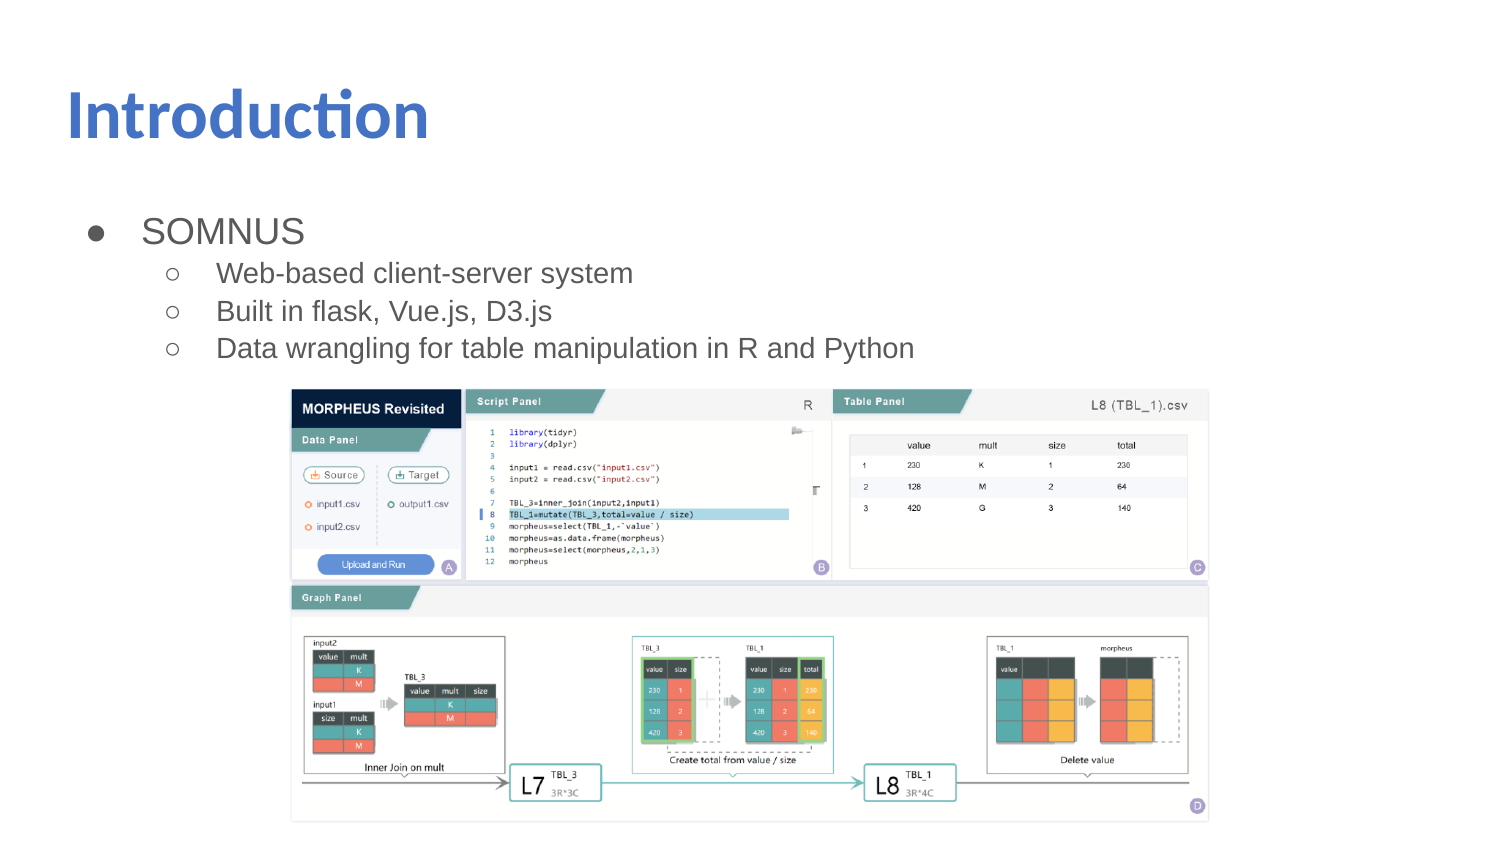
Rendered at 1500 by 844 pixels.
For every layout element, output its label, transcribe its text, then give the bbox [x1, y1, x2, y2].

title Introduction [51, 72, 1449, 167]
picture [288, 386, 1212, 824]
list SOMNUS Web-based client-server system Built in flask, Vue.js, D3.js Data wrangling for table manipulation in R and Python [51, 189, 1449, 750]
